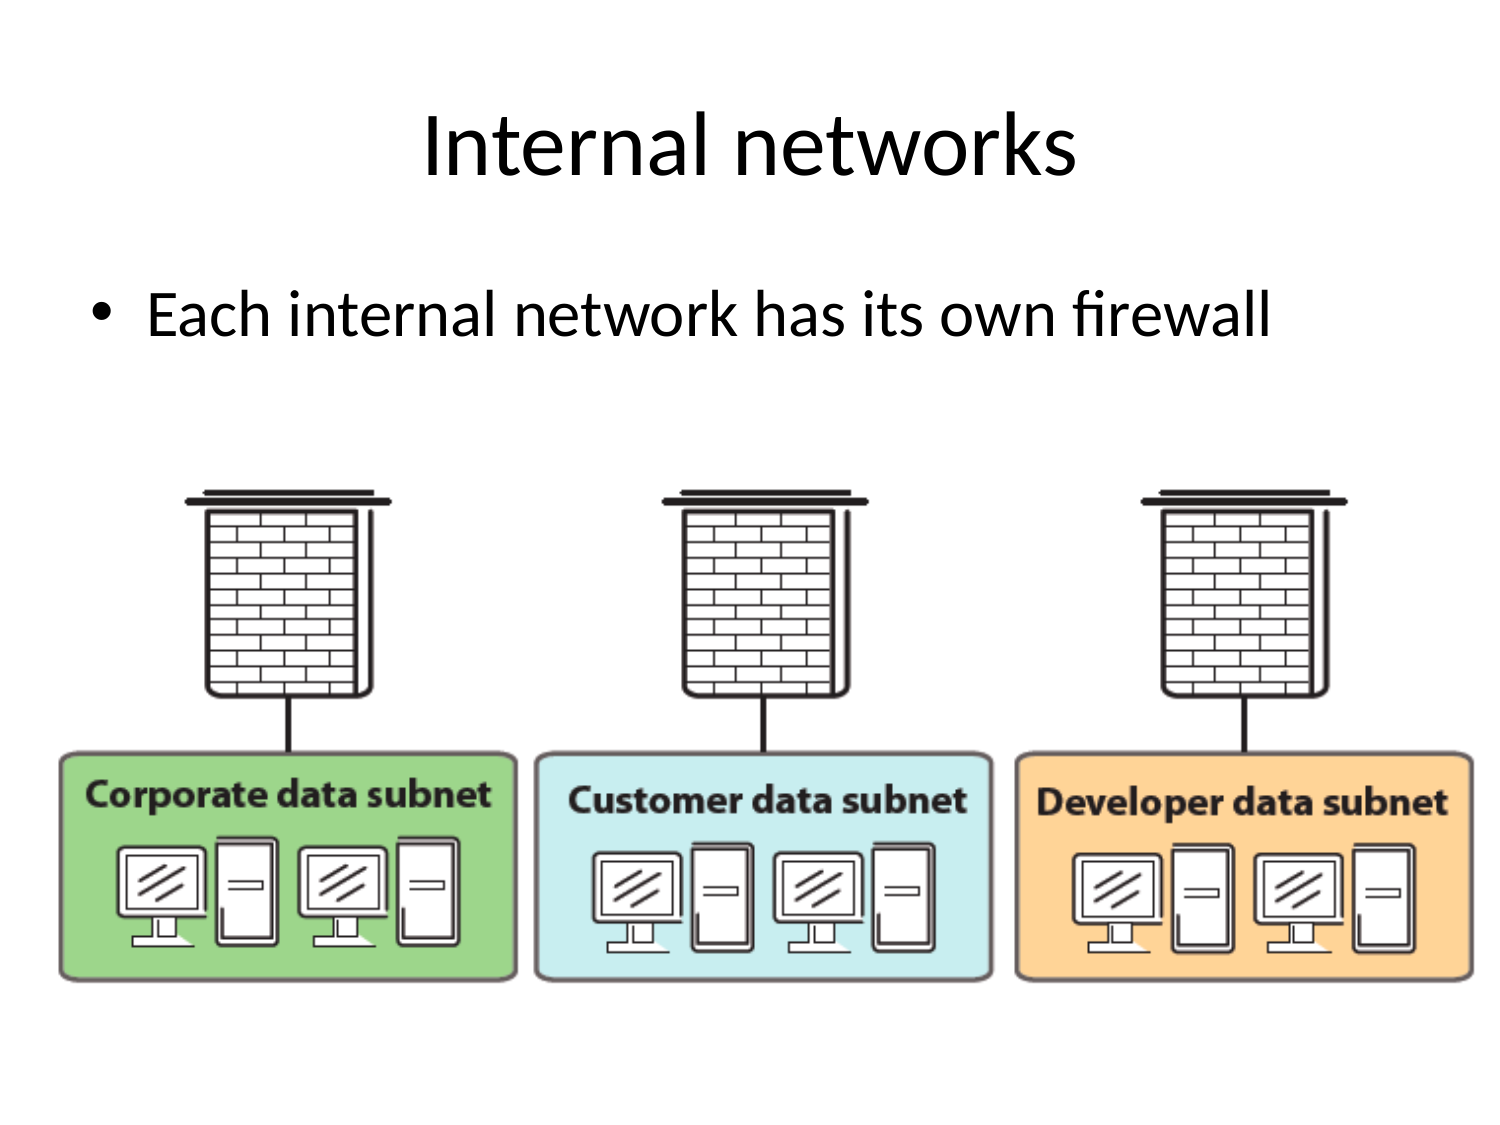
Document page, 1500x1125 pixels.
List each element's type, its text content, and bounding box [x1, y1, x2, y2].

title Internal networks [75, 45, 1425, 233]
list Each internal network has its own firewall [75, 262, 1425, 441]
picture [0, 442, 1500, 1006]
